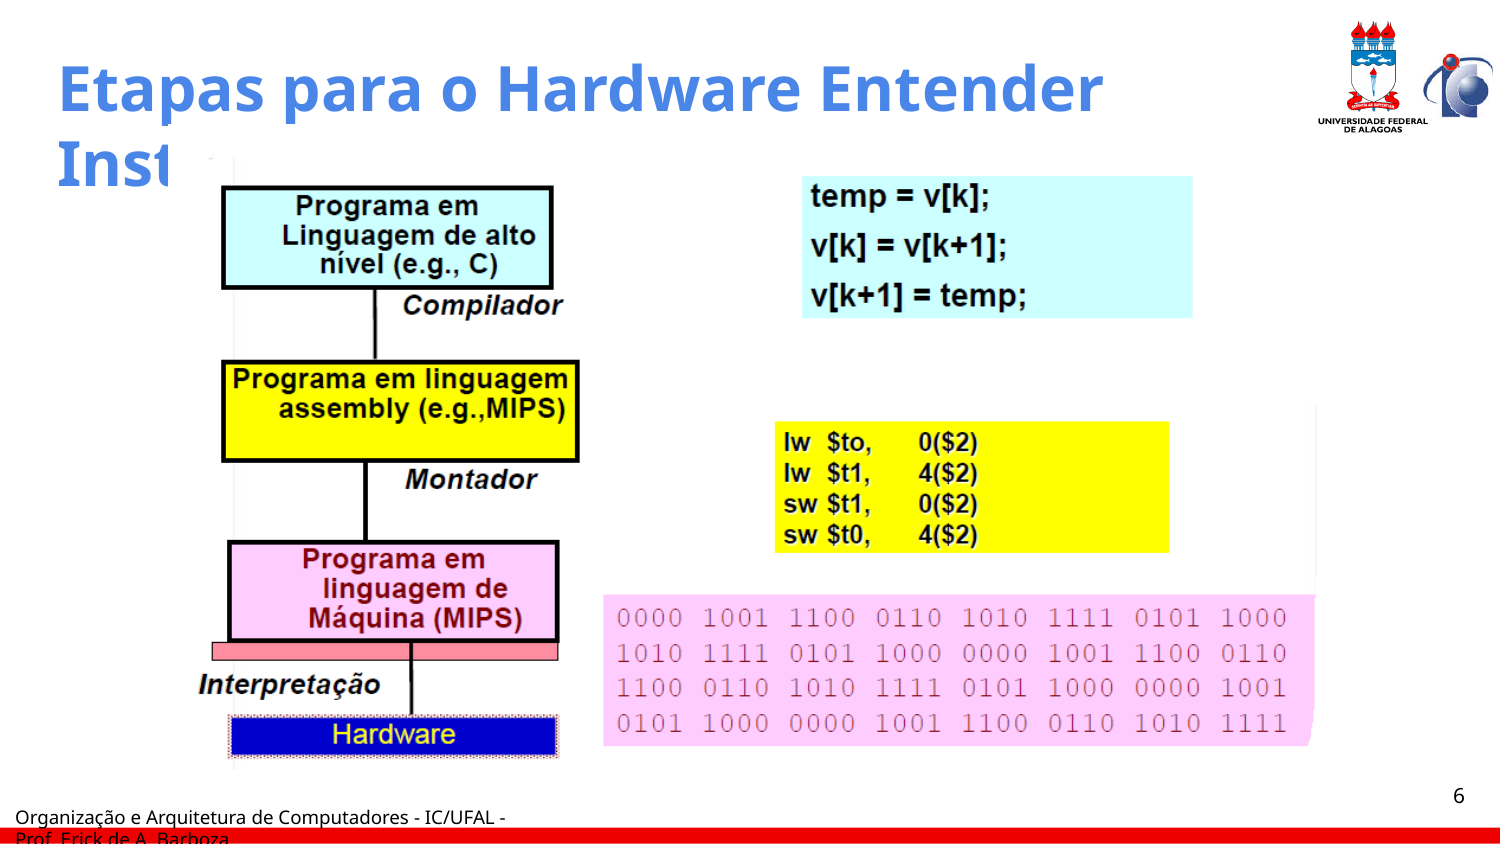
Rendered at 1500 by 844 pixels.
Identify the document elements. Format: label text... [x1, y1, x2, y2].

slide_number ‹#› [1389, 764, 1480, 830]
picture [167, 18, 1493, 796]
title Etapas para o Hardware Entender Instruções [42, 34, 1327, 125]
